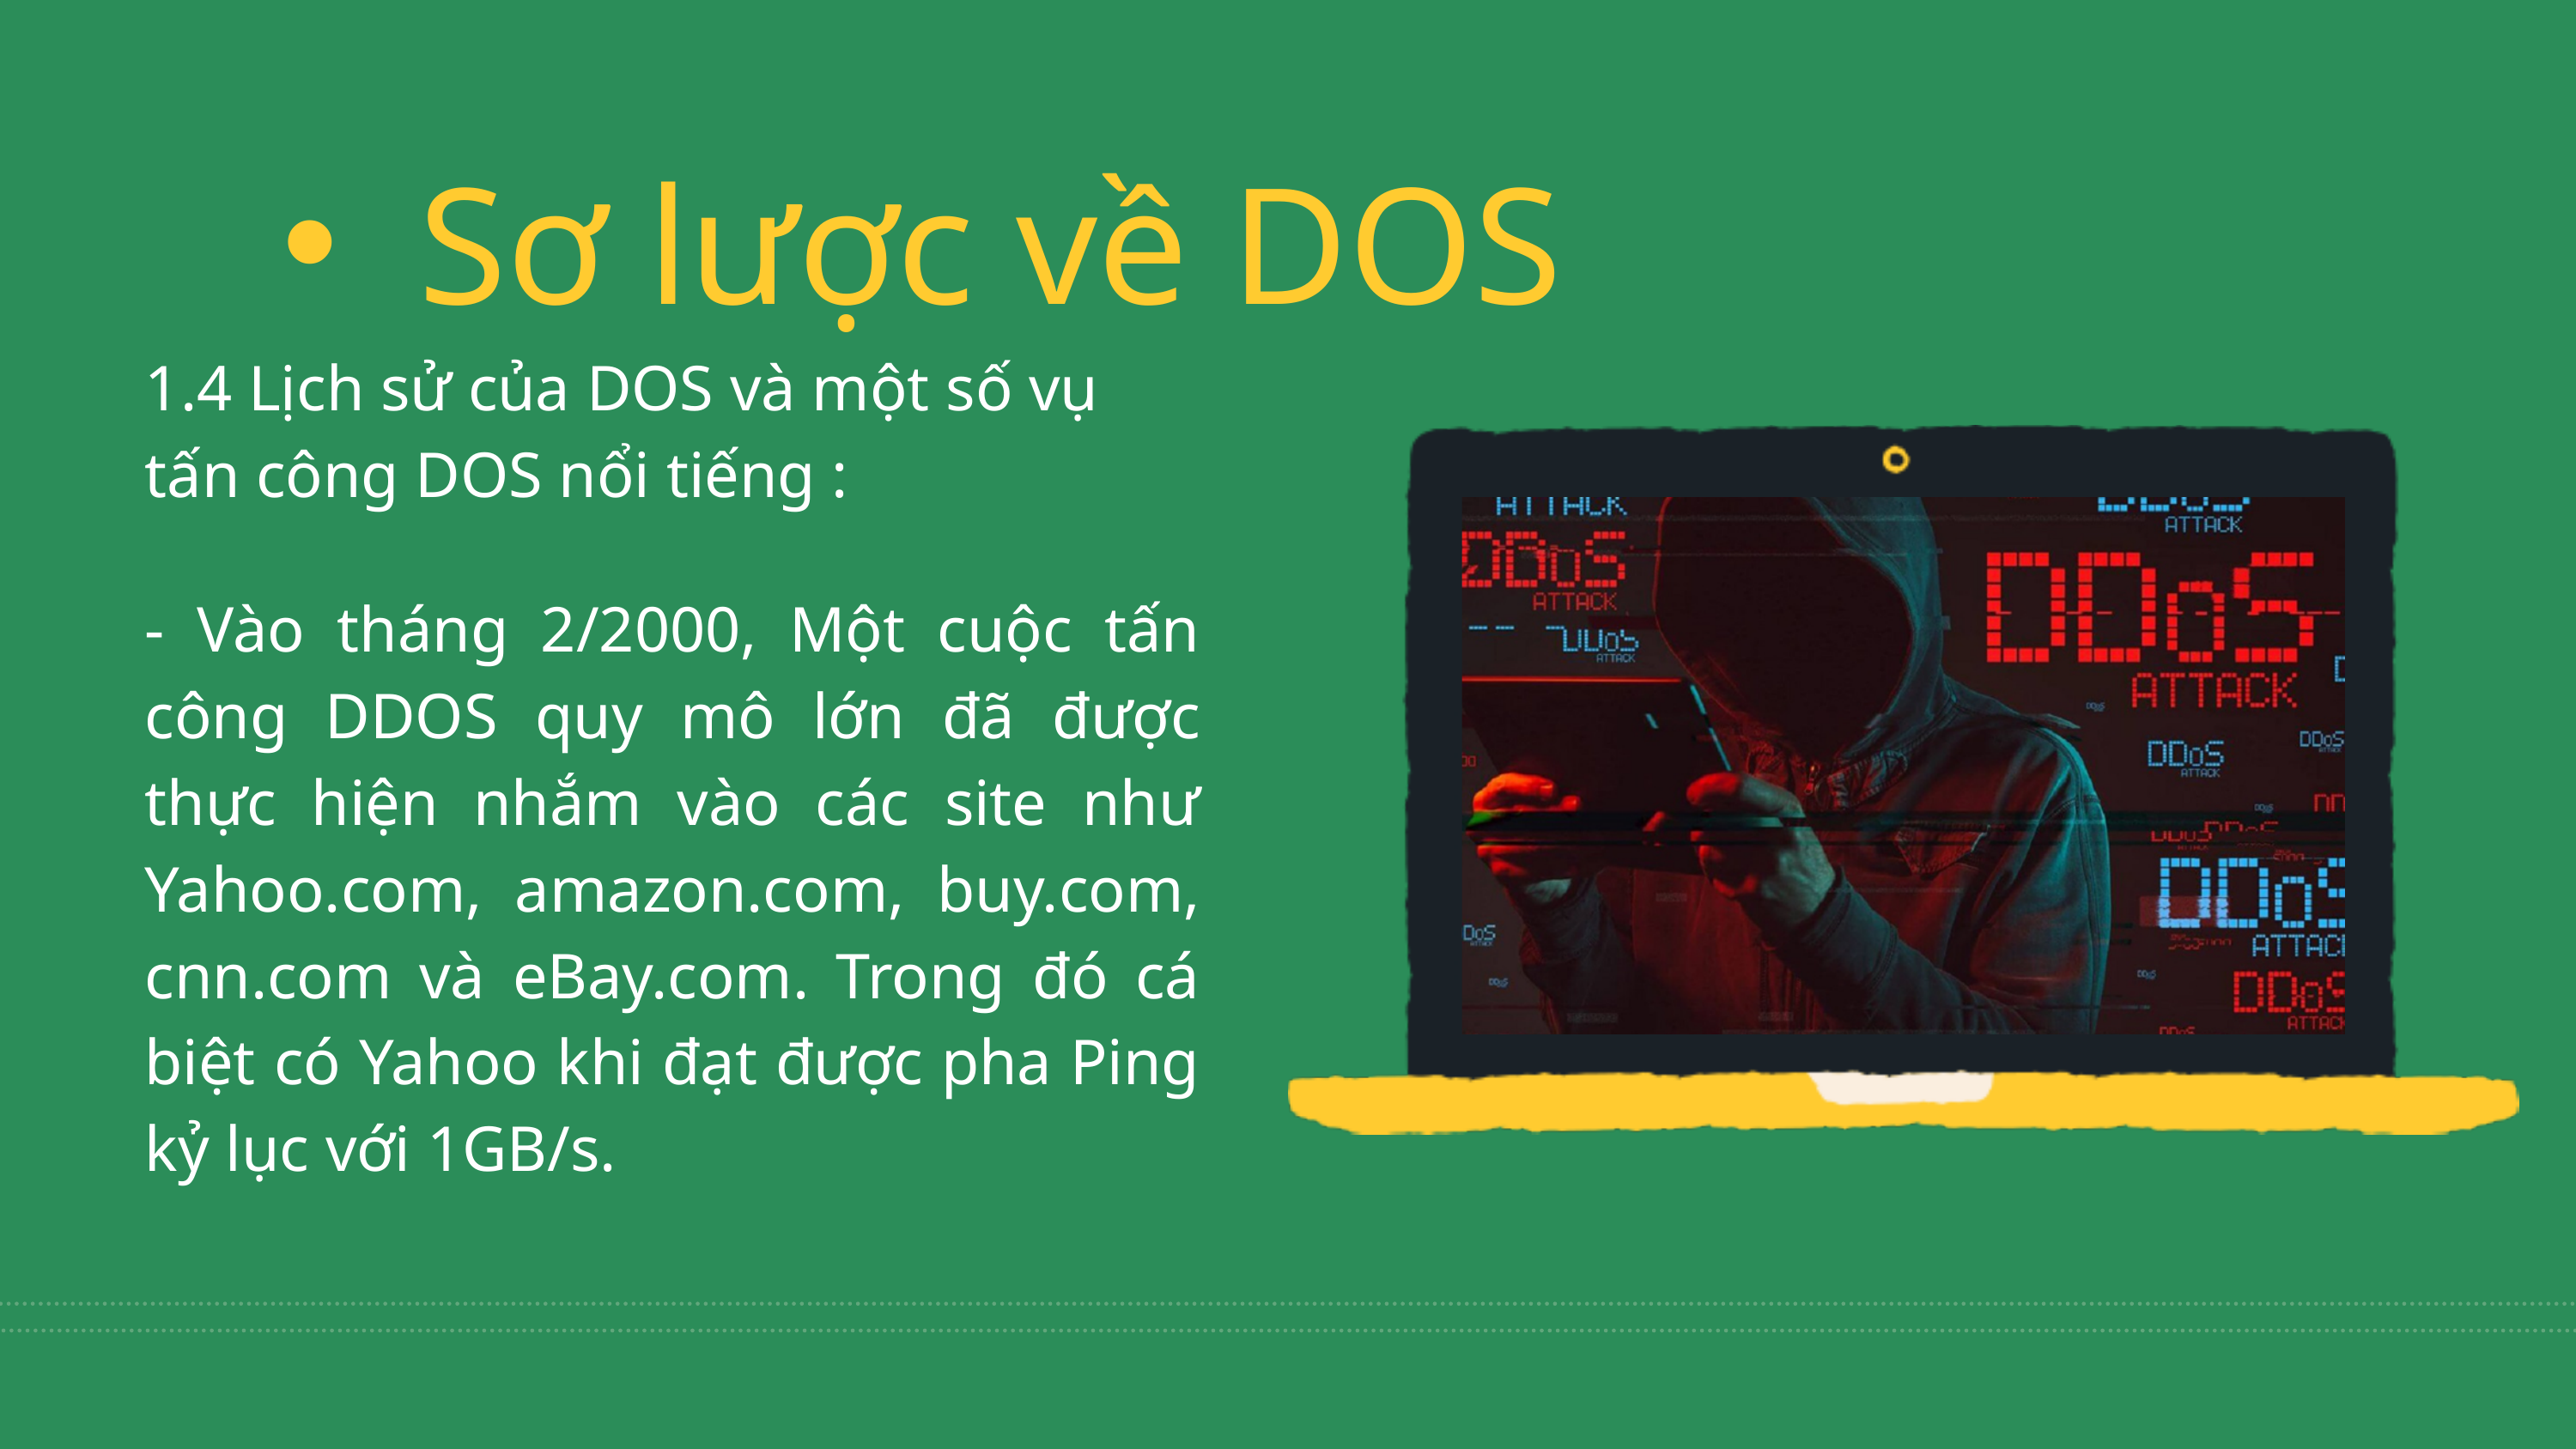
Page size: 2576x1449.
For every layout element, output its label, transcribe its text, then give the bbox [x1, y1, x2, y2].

text_box - Vào tháng 2/2000, Một cuộc tấn công DDOS quy mô lớn đã được thực hiện nhắm vào các site như Yahoo.com, amazon.com, buy.com, cnn.com và eBay.com. Trong đó cá biệt có Yahoo khi đạt được pha Ping kỷ lục với 1GB/s. [144, 578, 1200, 1270]
text_box 1.4 Lịch sử của DOS và một số vụ tấn công DOS nổi tiếng : [144, 336, 1136, 510]
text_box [1461, 497, 2346, 1034]
text_box Sơ lược về DOS [144, 143, 1880, 337]
picture [1287, 425, 2519, 1135]
